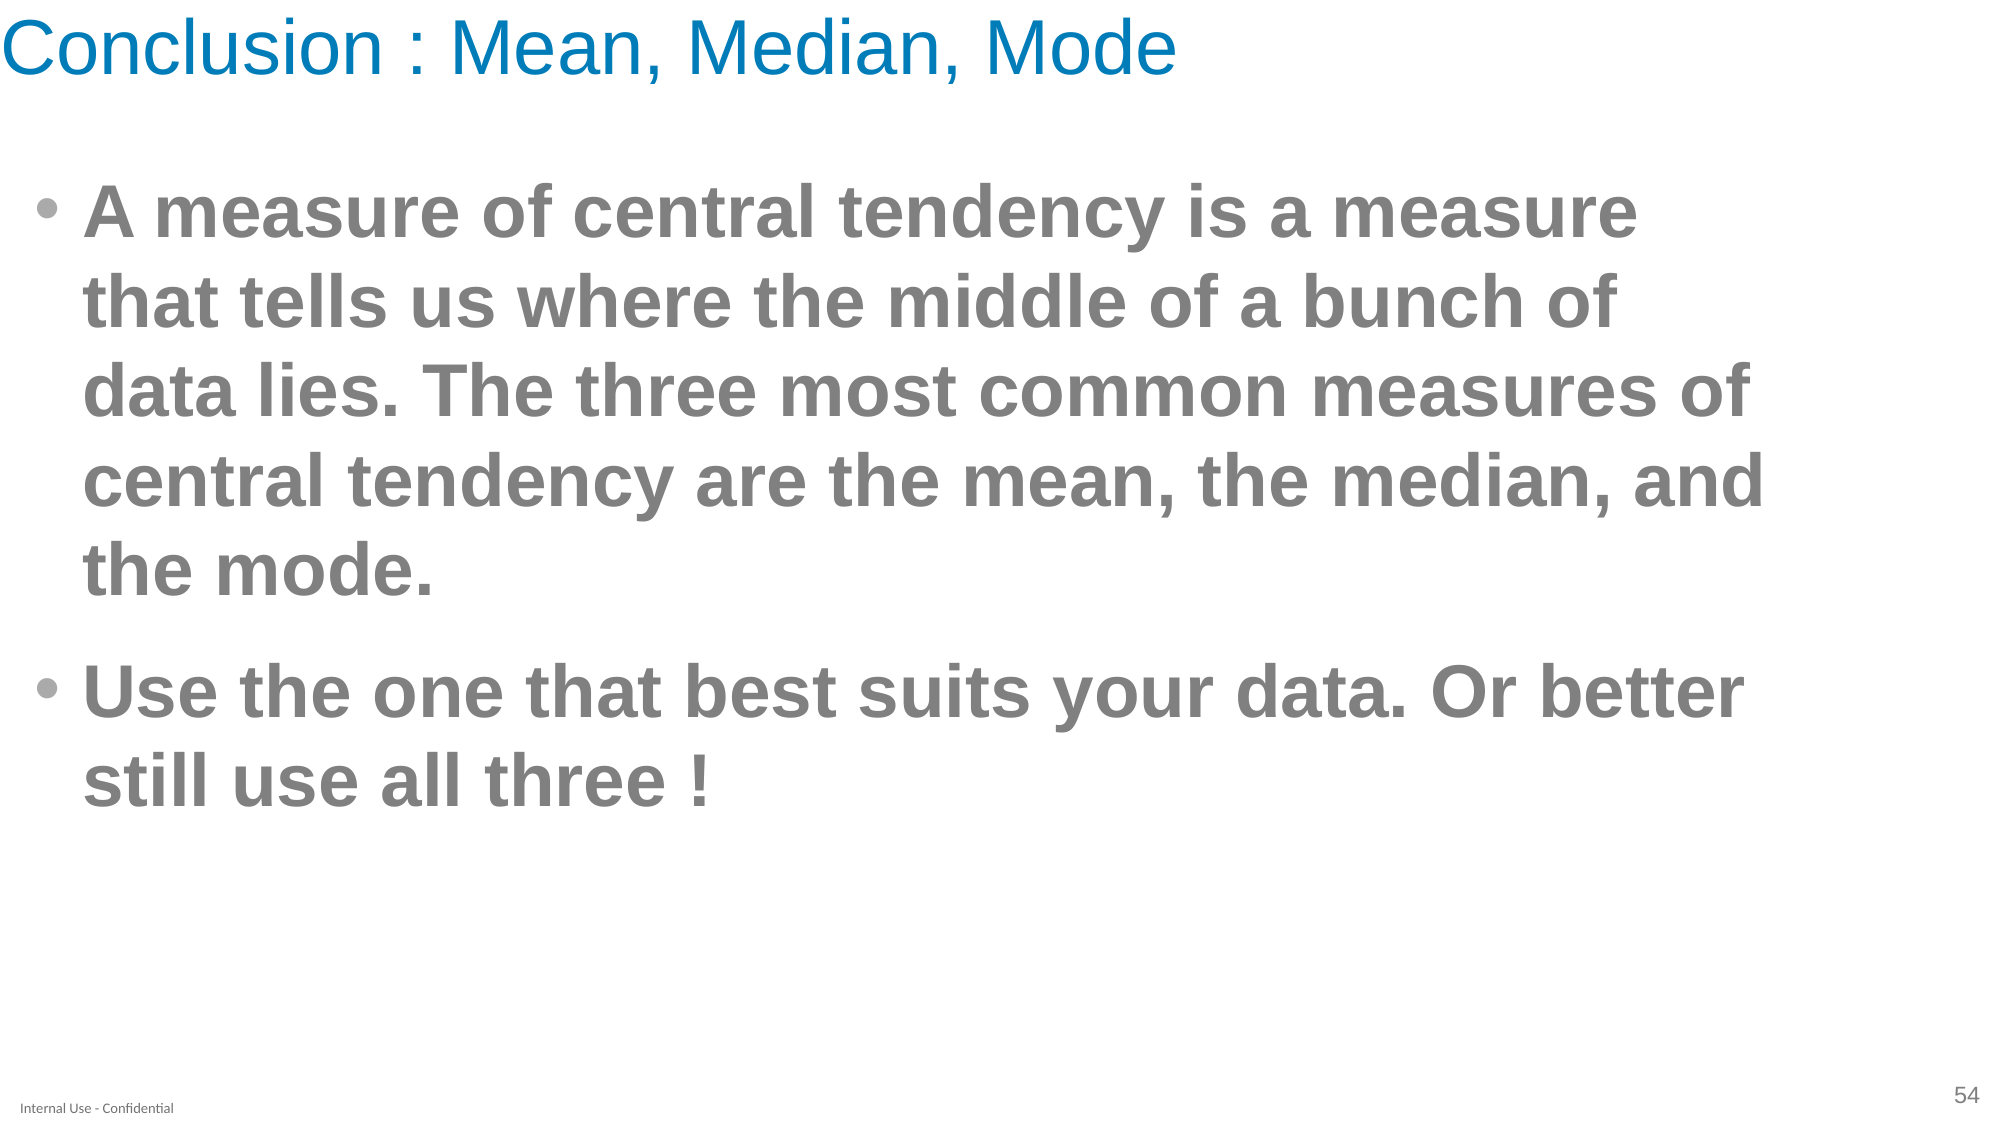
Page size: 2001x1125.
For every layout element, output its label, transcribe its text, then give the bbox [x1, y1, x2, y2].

title Conclusion : Mean, Median, Mode [0, 0, 1740, 140]
list A measure of central tendency is a measure that tells us where the middle of a bunch of data lies. The three most common measures of central tendency are the mean, the median, and the mode. Use the one that best suits your data. Or better still use all three ! [34, 162, 1775, 823]
